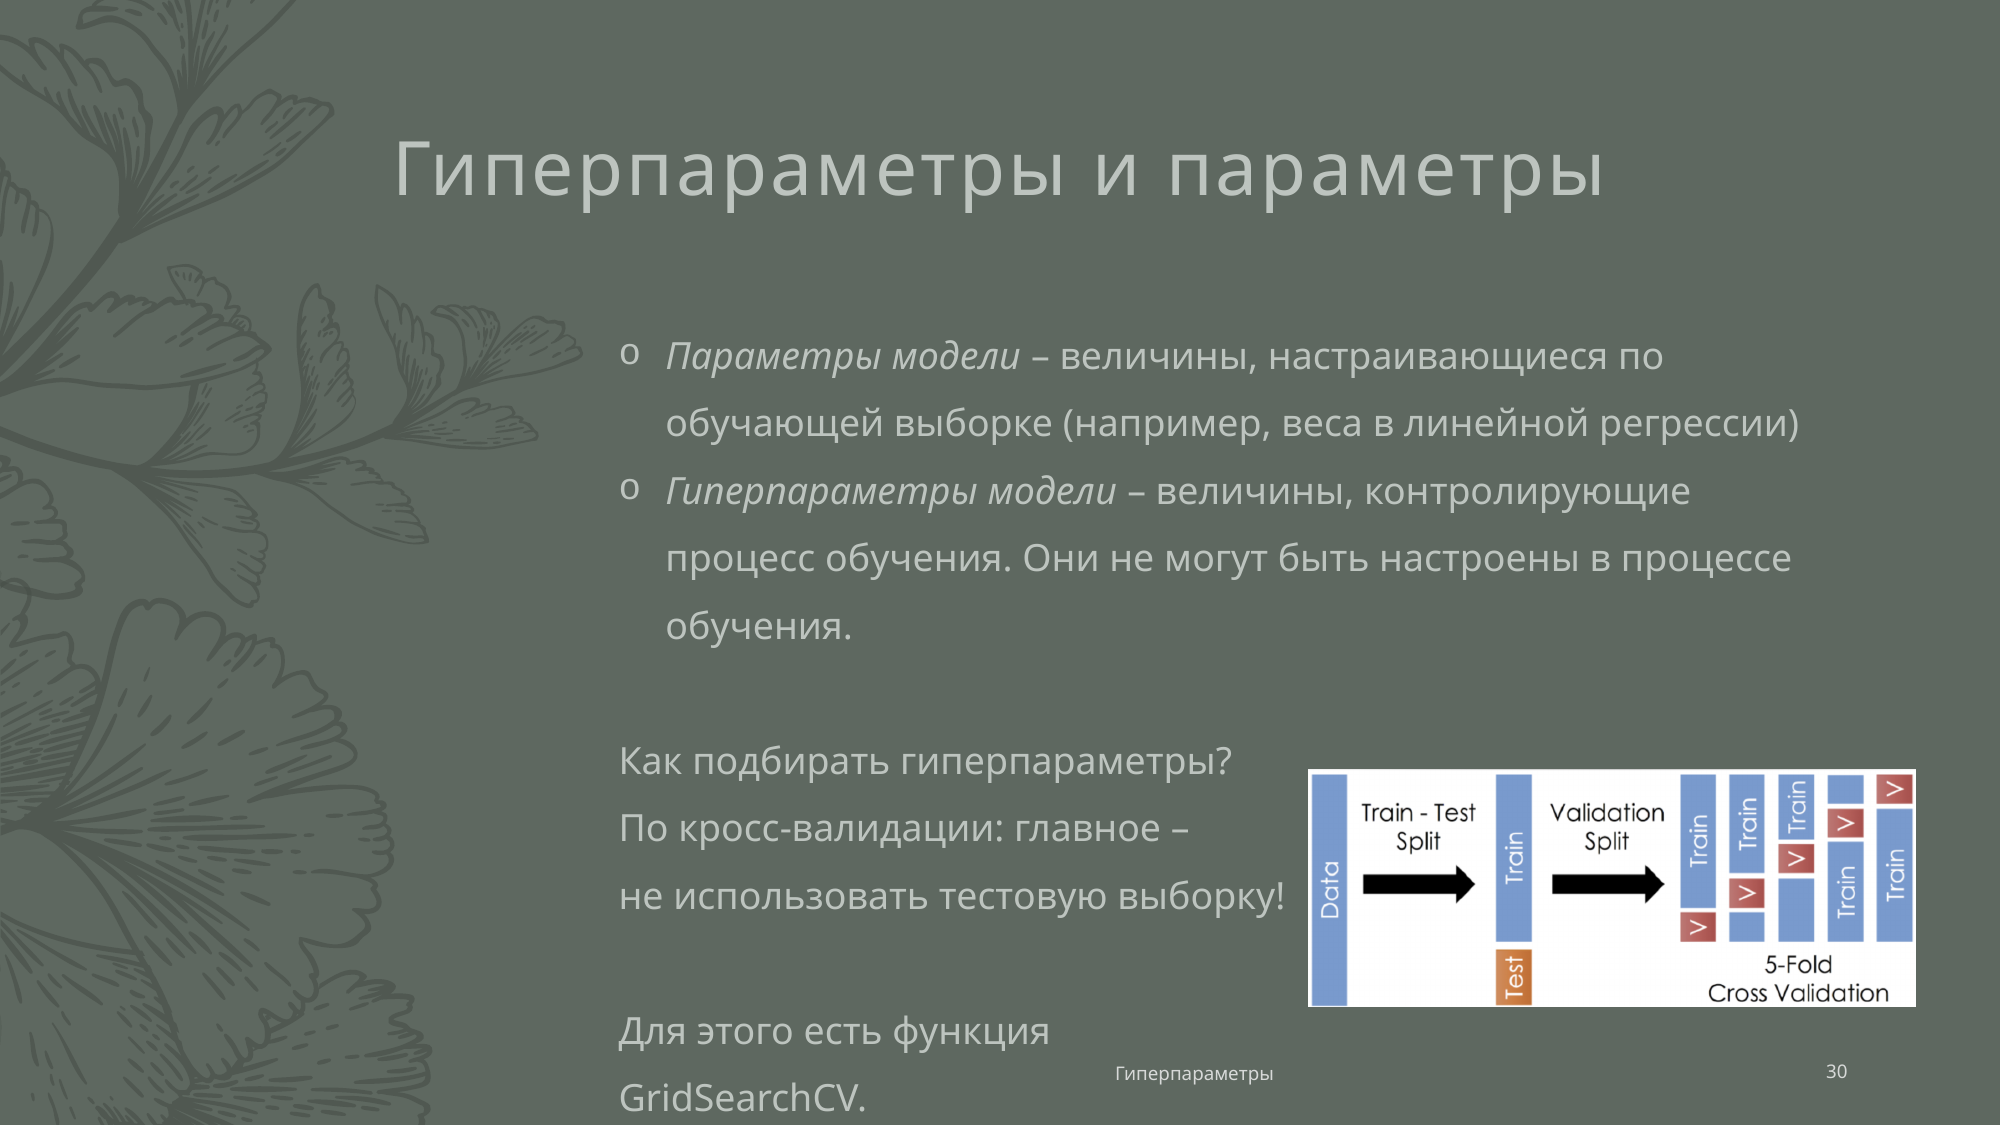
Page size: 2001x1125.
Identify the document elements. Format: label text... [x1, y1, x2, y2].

picture [1308, 769, 1916, 1007]
text_box Параметры модели – величины, настраивающиеся по обучающей выборке (например, веса в линейной регрессии) Гиперпараметры модели – величины, контролирующие процесс обучения. Они не могут быть настроены в процессе обучения. Как подбирать гиперпараметры? По кросс-валидации: главное – не использовать тестовую выборку! Для этого есть функция GridSearchCV. [603, 302, 1863, 1125]
title Гиперпараметры и параметры [137, 103, 1863, 239]
